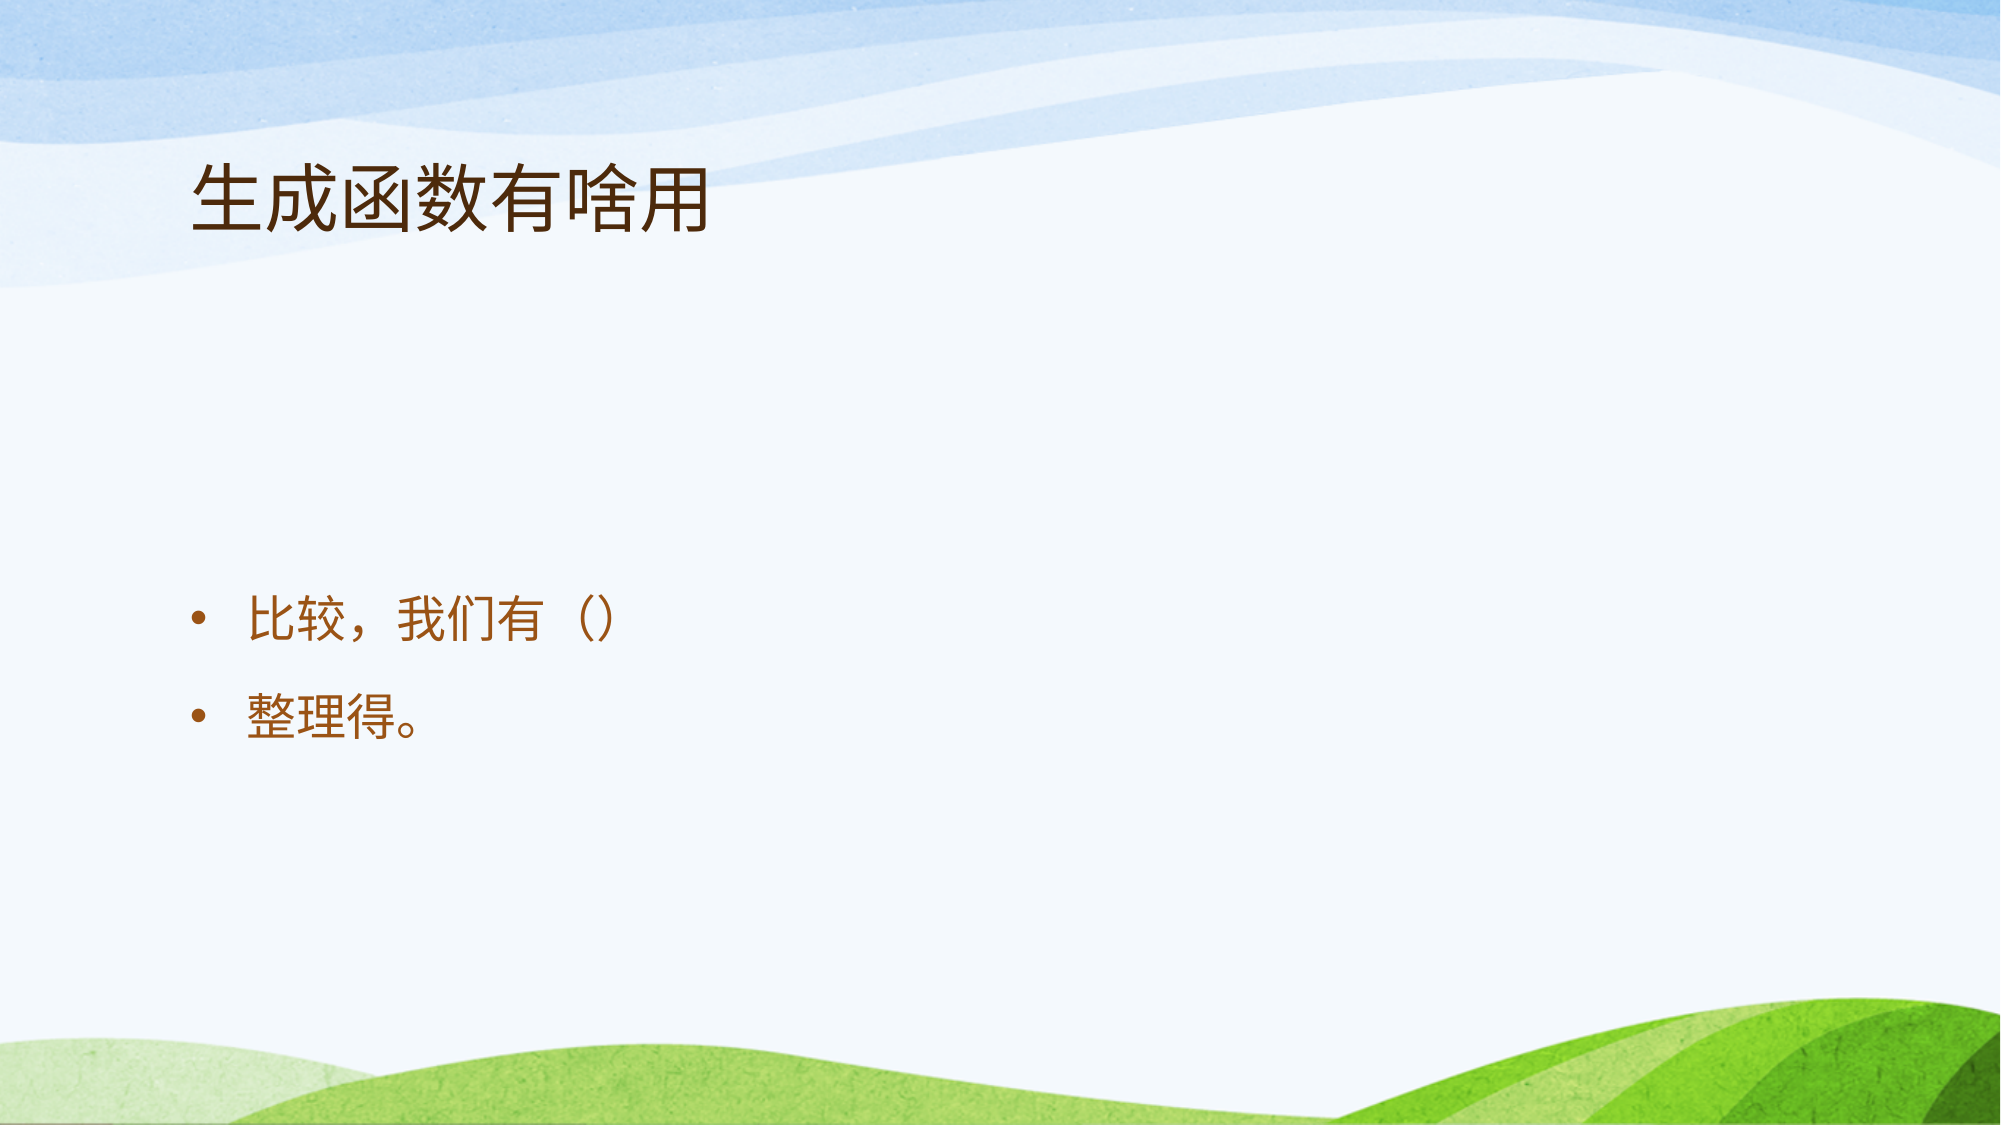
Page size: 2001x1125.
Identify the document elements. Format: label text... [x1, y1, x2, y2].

title 生成函数有啥用 [174, 50, 1825, 250]
picture [0, 0, 2001, 1125]
